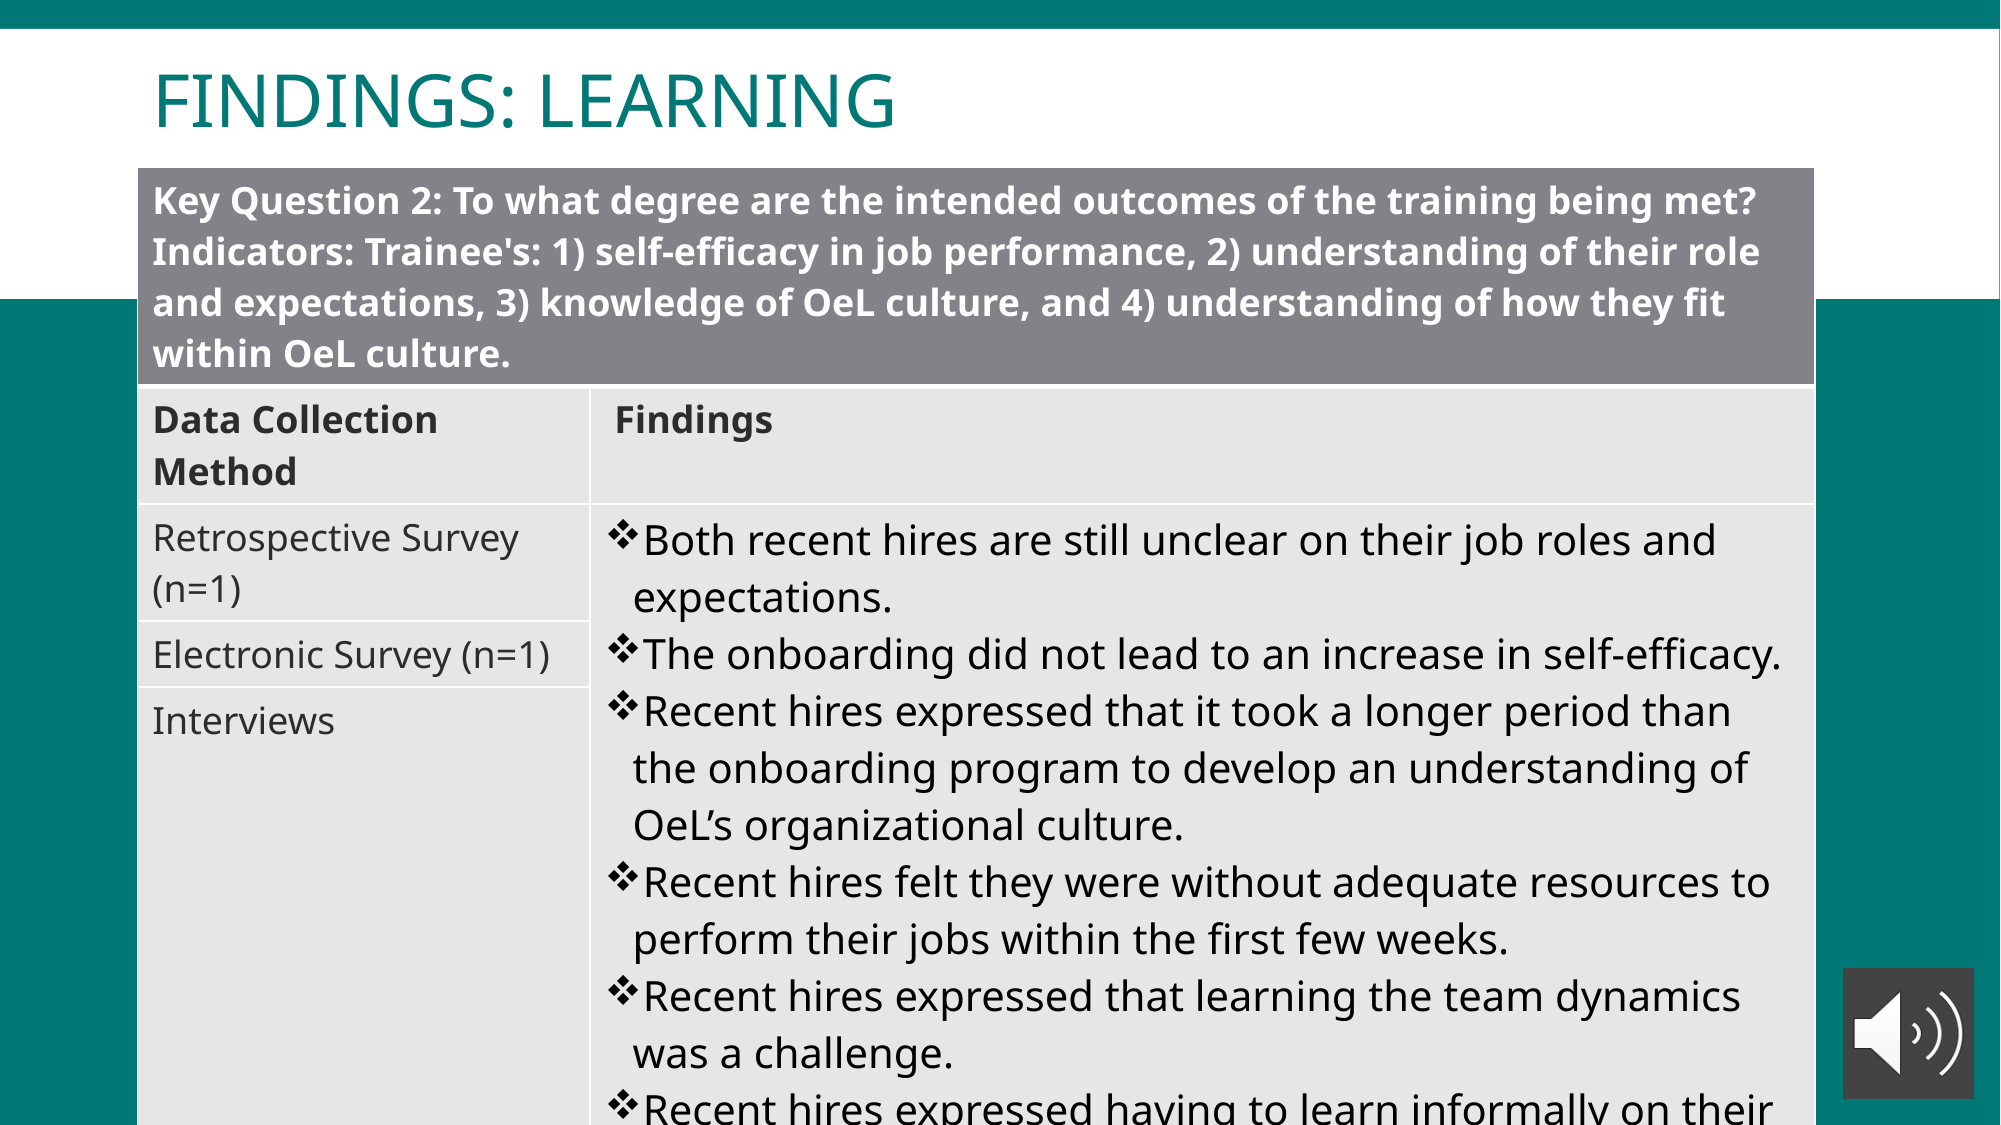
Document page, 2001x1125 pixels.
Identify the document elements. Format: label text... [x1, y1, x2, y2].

picture [1841, 966, 1976, 1101]
table_cell Interviews [138, 688, 589, 1125]
title Findings: Learning [137, 59, 1863, 150]
table_cell Data Collection Method [138, 389, 589, 503]
table_cell Electronic Survey (n=1) [138, 622, 589, 686]
table_header Key Question 2: To what degree are the intended outcomes of the training being met? Indicators: Trainee's: 1) self-efficacy in job performance, 2) understanding of their role and expectations, 3) knowledge of OeL culture, and 4) understanding of how they fit within OeL culture. [138, 168, 1814, 384]
table_cell Both recent hires are still unclear on their job roles and expectations. The onboarding did not lead to an increase in self-efficacy. Recent hires expressed that it took a longer period than the onboarding program to develop an understanding of OeL’s organizational culture. Recent hires felt they were without adequate resources to perform their jobs within the first few weeks. Recent hires expressed that learning the team dynamics was a challenge. Recent hires expressed having to learn informally on their own how OeL operates. [591, 505, 1814, 1125]
table_cell Findings [591, 389, 1814, 503]
table_cell Retrospective Survey (n=1) [138, 505, 589, 620]
